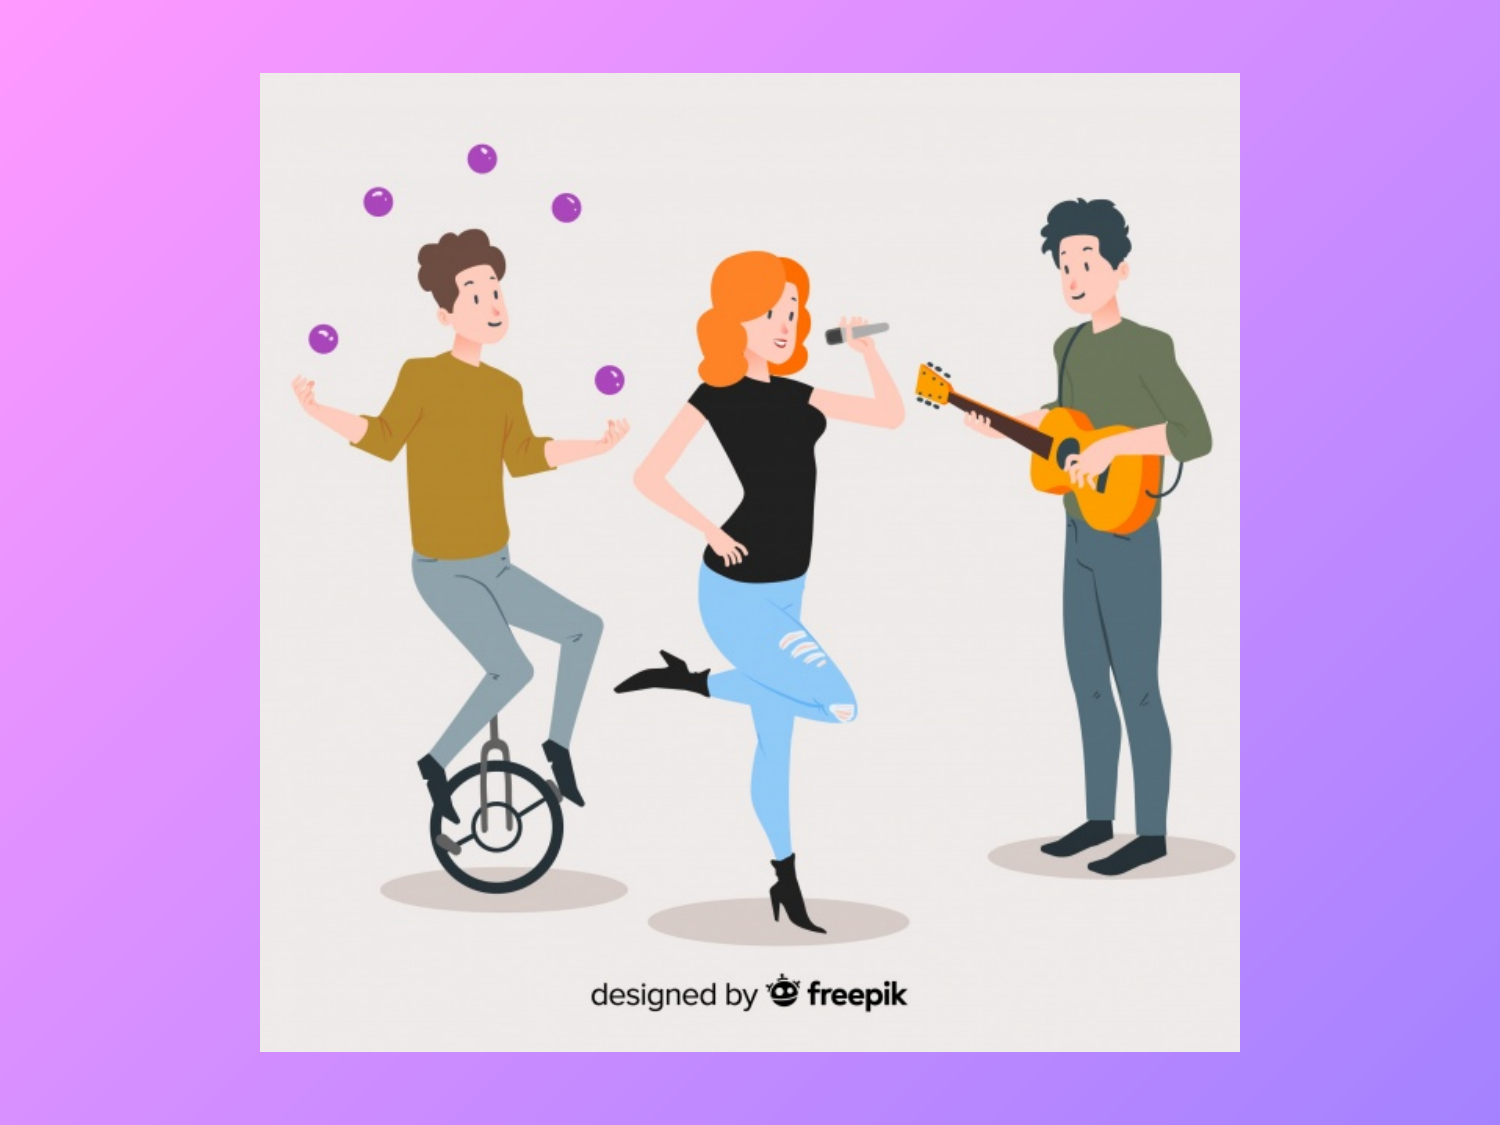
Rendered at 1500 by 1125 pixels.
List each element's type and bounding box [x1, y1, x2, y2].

picture [260, 73, 1240, 1052]
